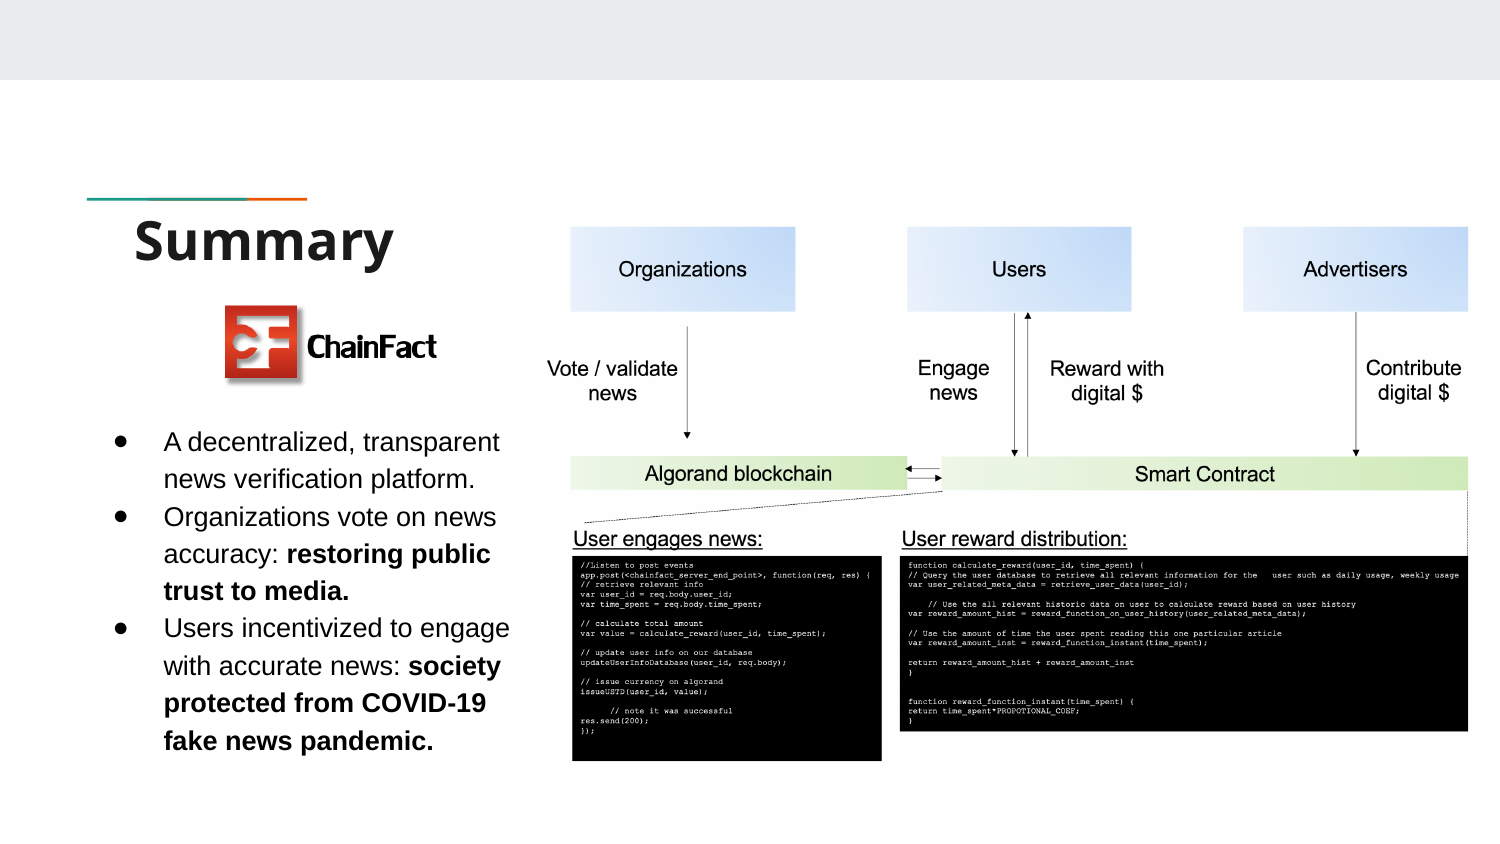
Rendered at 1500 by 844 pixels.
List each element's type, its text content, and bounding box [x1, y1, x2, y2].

picture [217, 294, 444, 389]
title Summary [119, 191, 539, 280]
list A decentralized, transparent news verification platform. Organizations vote on news accuracy: restoring public trust to media. Users incentivized to engage with accurate news: society protected from COVID-19 fake news pandemic. [73, 404, 533, 844]
picture [545, 168, 1479, 765]
